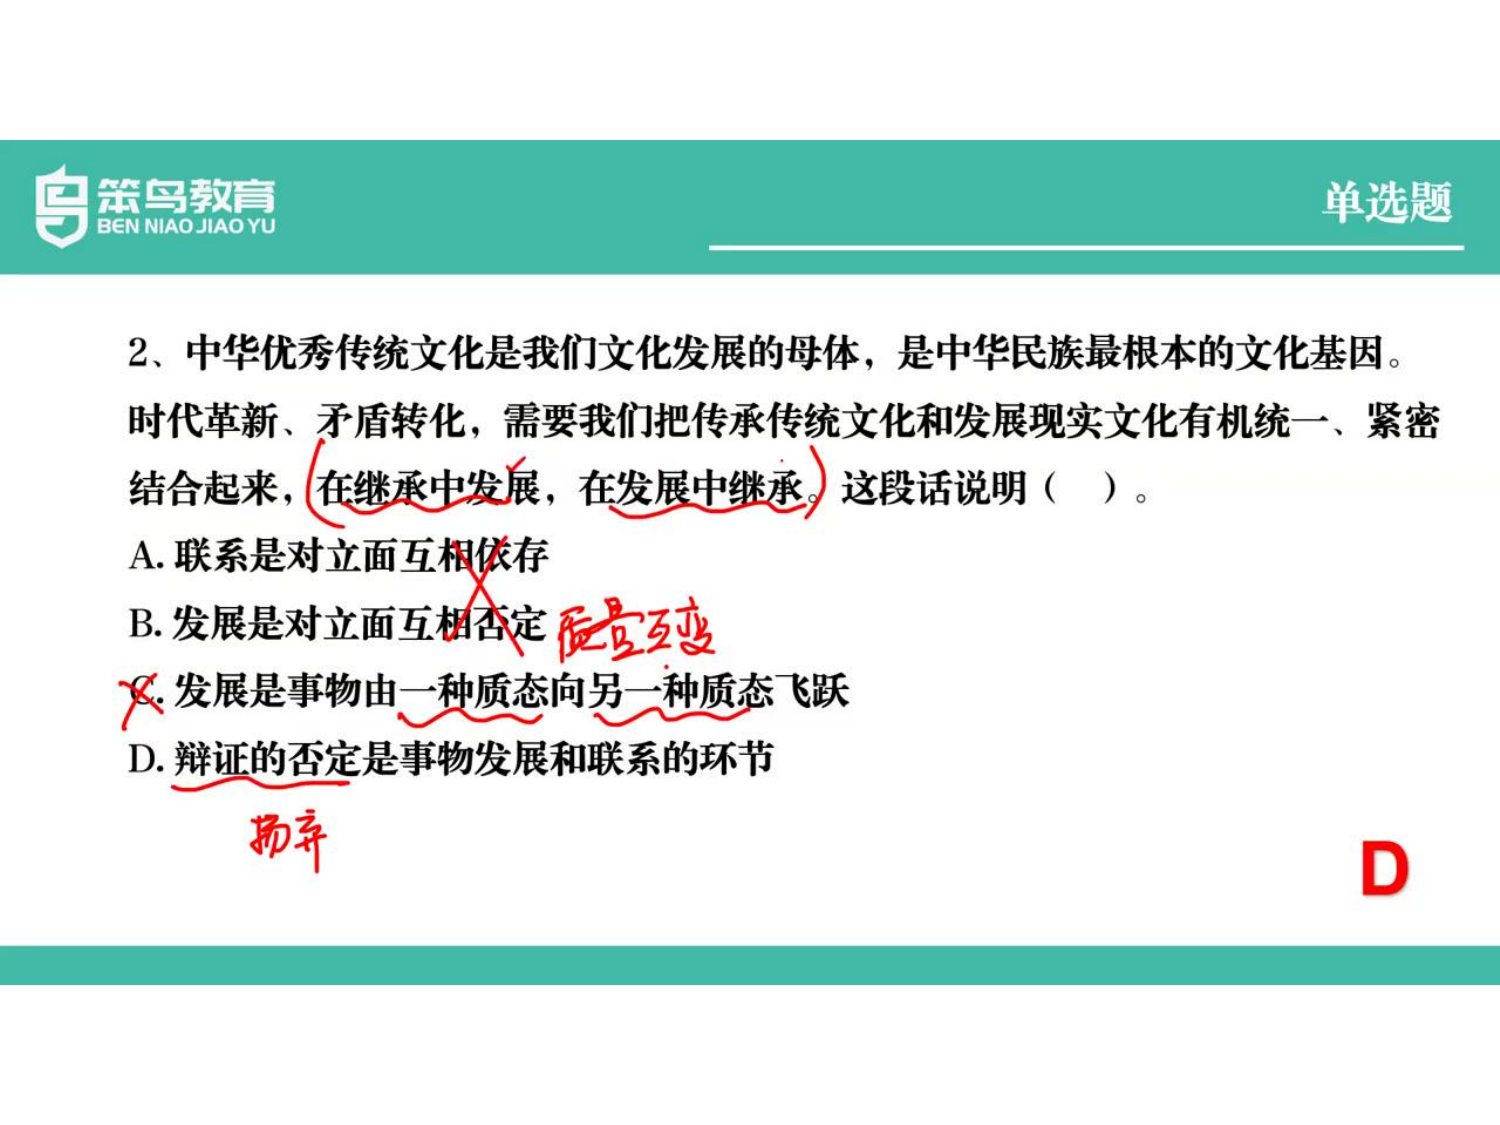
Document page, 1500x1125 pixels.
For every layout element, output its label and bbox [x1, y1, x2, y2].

picture [0, 140, 1500, 985]
